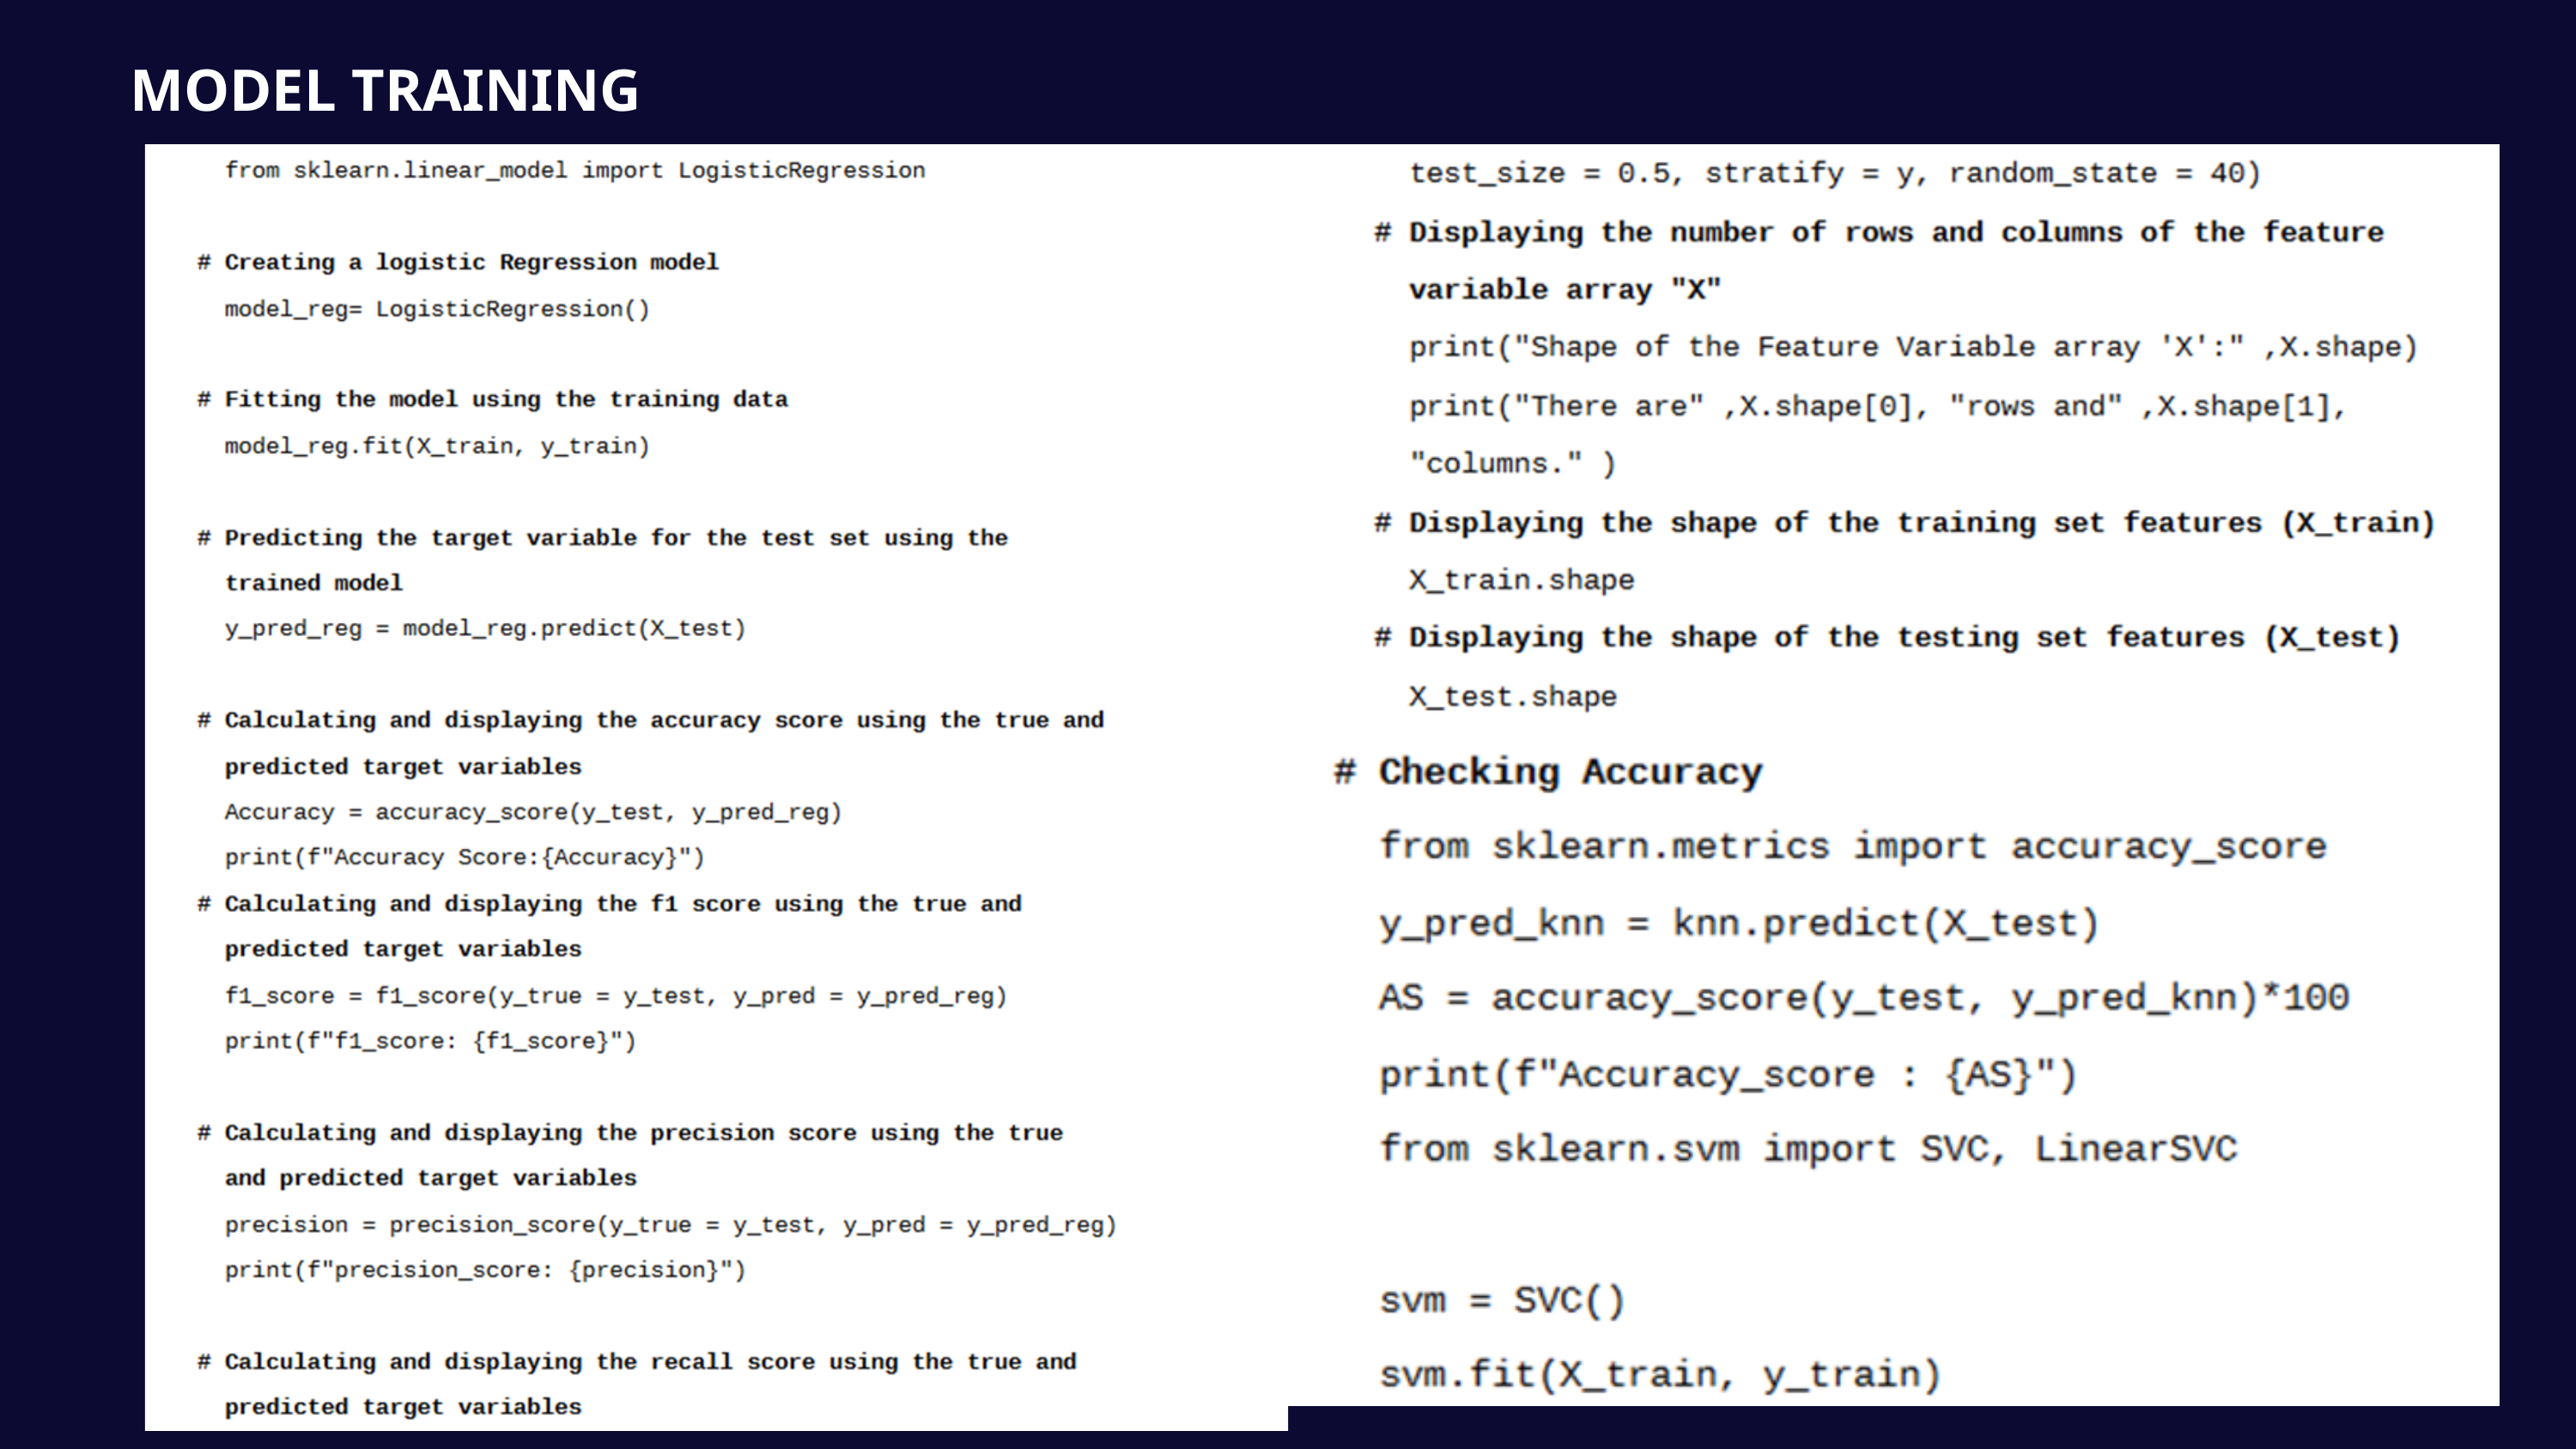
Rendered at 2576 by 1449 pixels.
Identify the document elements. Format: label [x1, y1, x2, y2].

text_box [0, 0, 2576, 1449]
